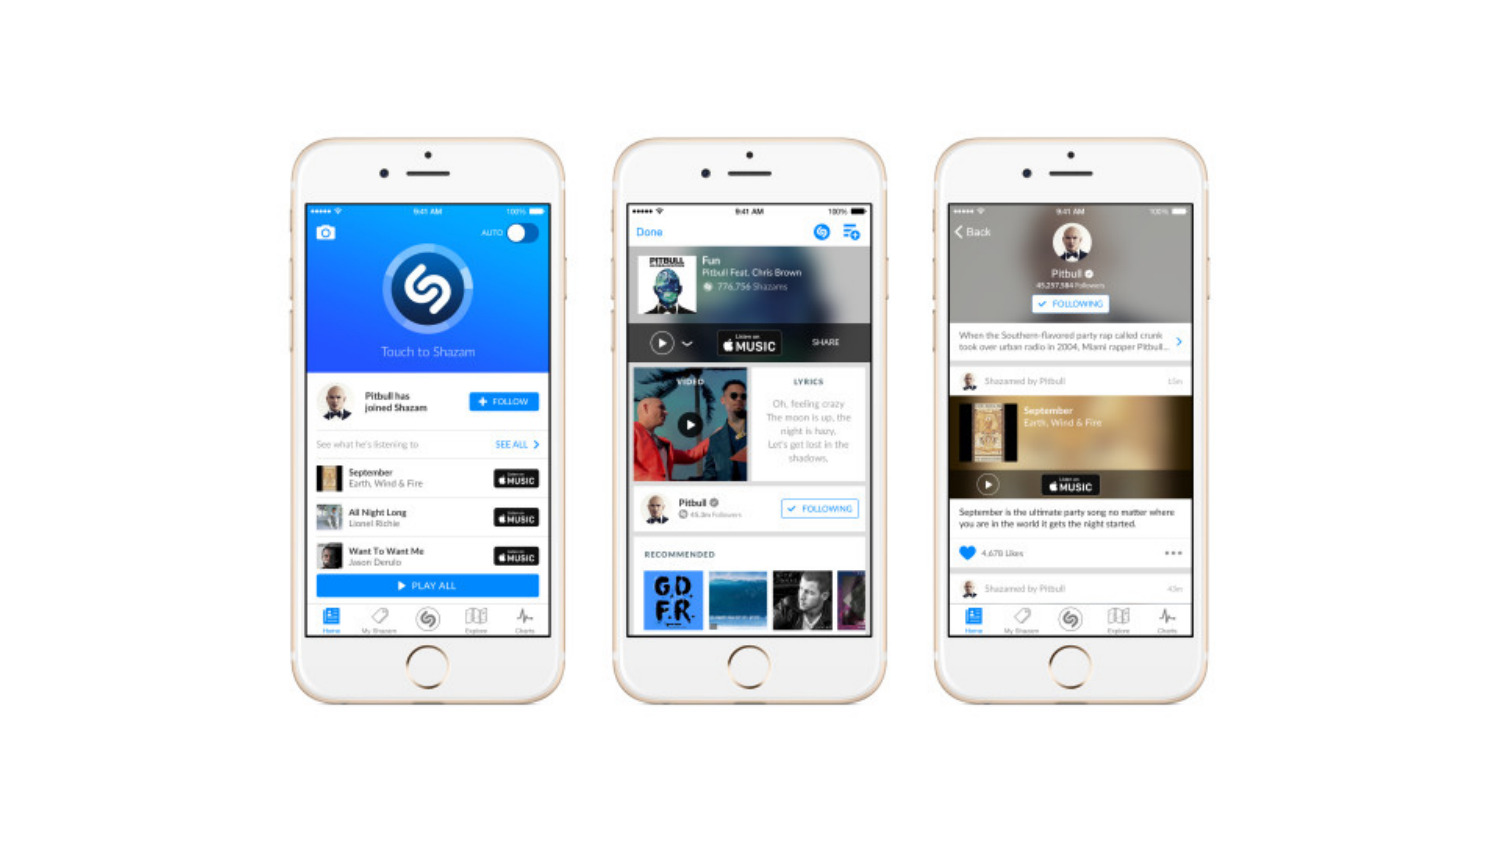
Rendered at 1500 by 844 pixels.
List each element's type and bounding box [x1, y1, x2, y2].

picture [202, 66, 1298, 777]
